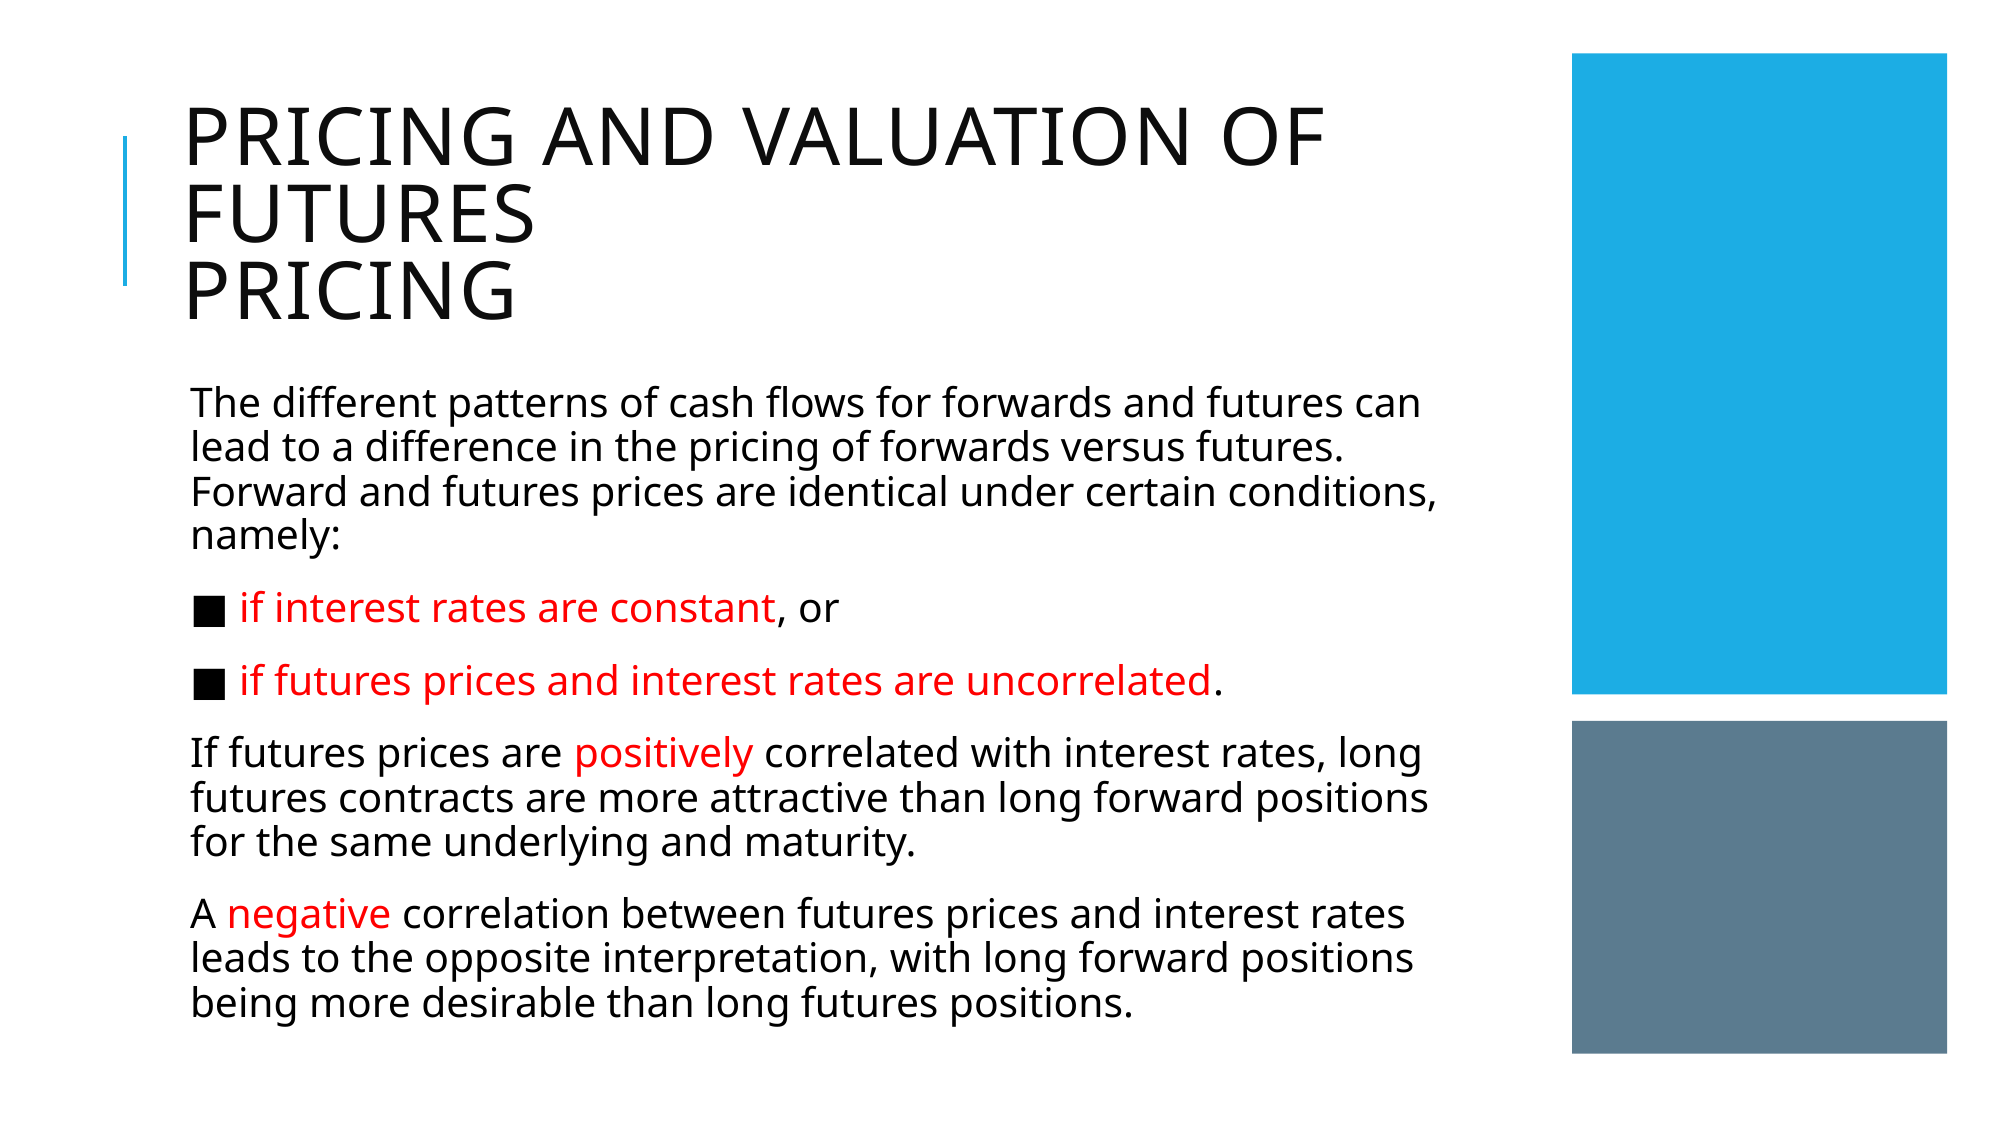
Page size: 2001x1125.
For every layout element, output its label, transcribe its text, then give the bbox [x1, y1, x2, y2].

title Pricing and valuation of futures pricing [168, 96, 1484, 342]
list The different patterns of cash flows for forwards and futures can lead to a difference in the pricing of forwards versus futures. Forward and futures prices are identical under certain conditions, namely: ■ if interest rates are constant, or ■ if futures prices and interest rates are uncorrelated. If futures prices are positively correlated with interest rates, long futures contracts are more attractive than long forward positions for the same underlying and maturity. A negative correlation between futures prices and interest rates leads to the opposite interpretation, with long forward positions being more desirable than long futures positions. [168, 375, 1484, 1035]
text_box [1571, 720, 1948, 1055]
text_box [1571, 52, 1948, 696]
